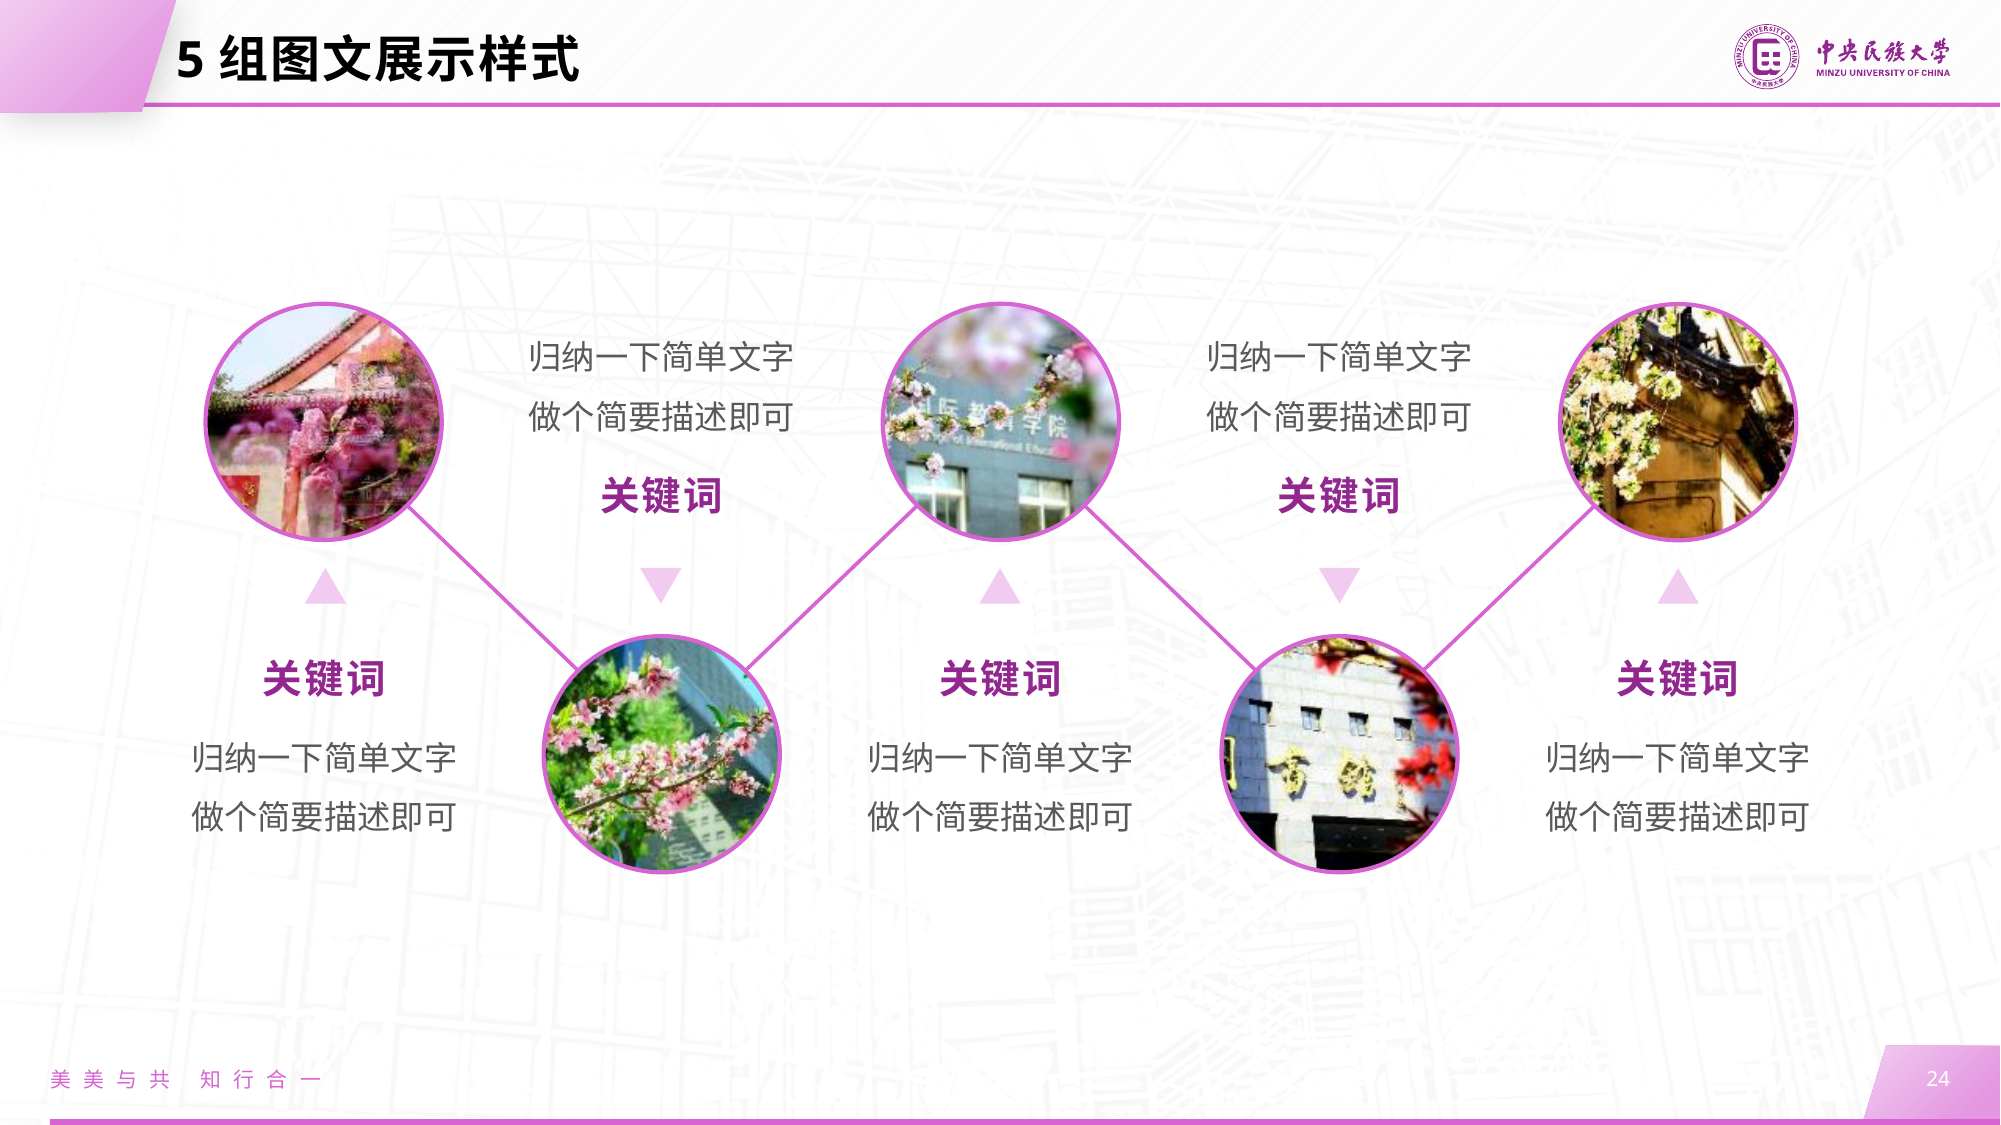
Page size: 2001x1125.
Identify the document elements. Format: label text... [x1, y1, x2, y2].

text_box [1172, 302, 1507, 526]
footer 美美与共 知行合一 [50, 1056, 725, 1103]
picture [1221, 636, 1458, 873]
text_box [157, 646, 492, 851]
text_box [638, 566, 684, 606]
title 5组图文展示样式 [176, 22, 1649, 100]
picture [882, 303, 1119, 540]
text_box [833, 646, 1168, 851]
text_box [494, 302, 829, 526]
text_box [1511, 646, 1846, 851]
picture [543, 636, 780, 873]
text_box [977, 565, 1023, 605]
picture [205, 303, 442, 540]
picture [1560, 304, 1797, 541]
text_box [1317, 566, 1363, 606]
slide_number 24 [1500, 1056, 1950, 1103]
text_box [302, 565, 348, 605]
text_box [1655, 565, 1701, 605]
